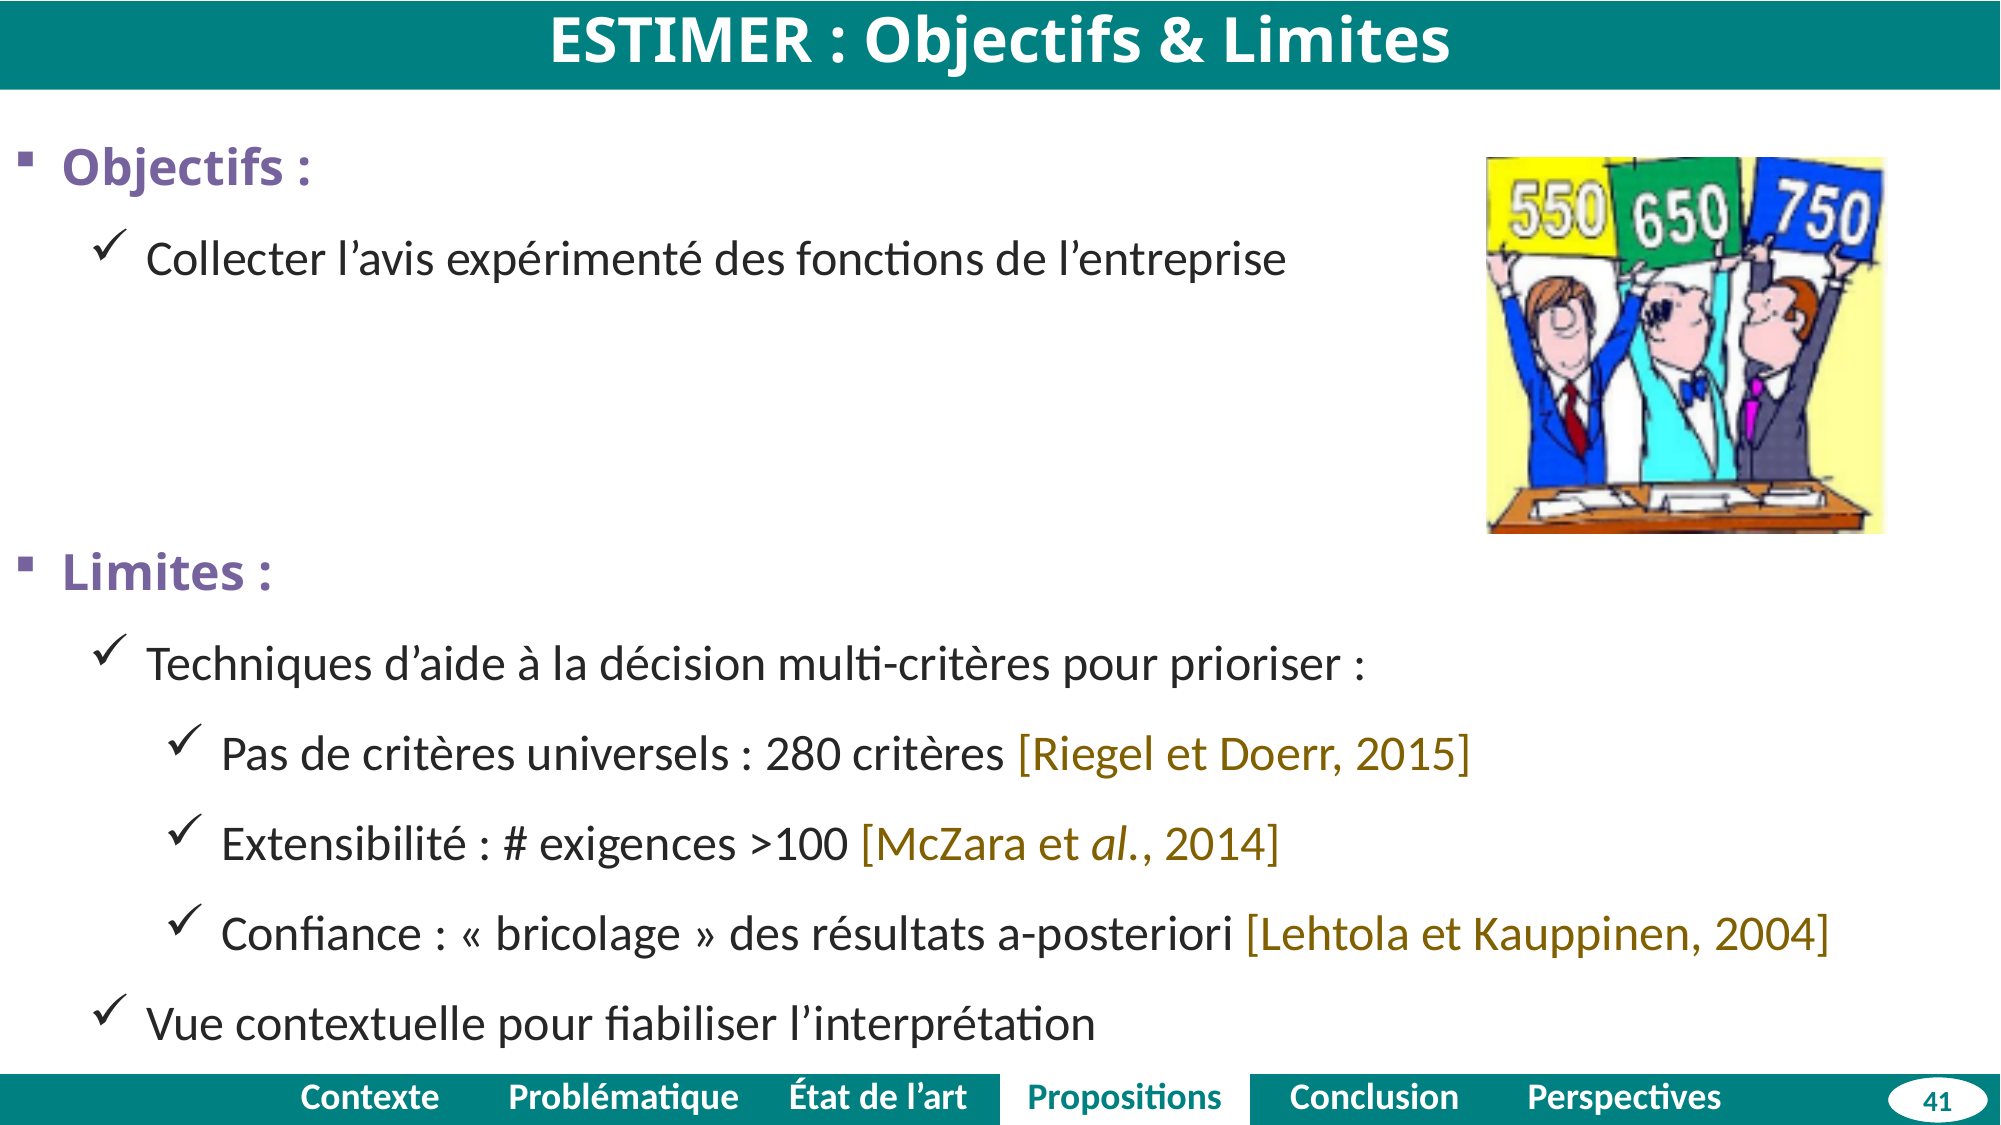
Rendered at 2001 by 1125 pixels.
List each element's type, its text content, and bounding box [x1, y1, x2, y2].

table_header [1750, 1074, 2000, 1125]
text_box Objectifs : Collecter l’avis expérimenté des fonctions de l’entreprise Limites : Techniques d’aide à la décision multi-critères pour prioriser : Pas de critères universels : 280 critères [Riegel et Doerr, 2015] Extensibilité : # exigences >100 [McZara et al., 2014] Confiance : « bricolage » des résultats a-posteriori [Lehtola et Kauppinen, 2004] Vue contextuelle pour fiabiliser l’interprétation [0, 97, 2000, 1058]
picture [1486, 157, 1888, 535]
table_header Propositions [1000, 1074, 1250, 1125]
text_box 41 [1886, 1075, 1990, 1125]
table_header Perspectives [1500, 1074, 1750, 1125]
table_header [0, 1074, 250, 1125]
text_box ESTIMER : Objectifs & Limites [0, 1, 2000, 90]
table_header Problématique [491, 1074, 757, 1125]
table_header Contexte [250, 1074, 491, 1125]
table_header Conclusion [1250, 1074, 1500, 1125]
table_header État de l’art [757, 1074, 1000, 1125]
